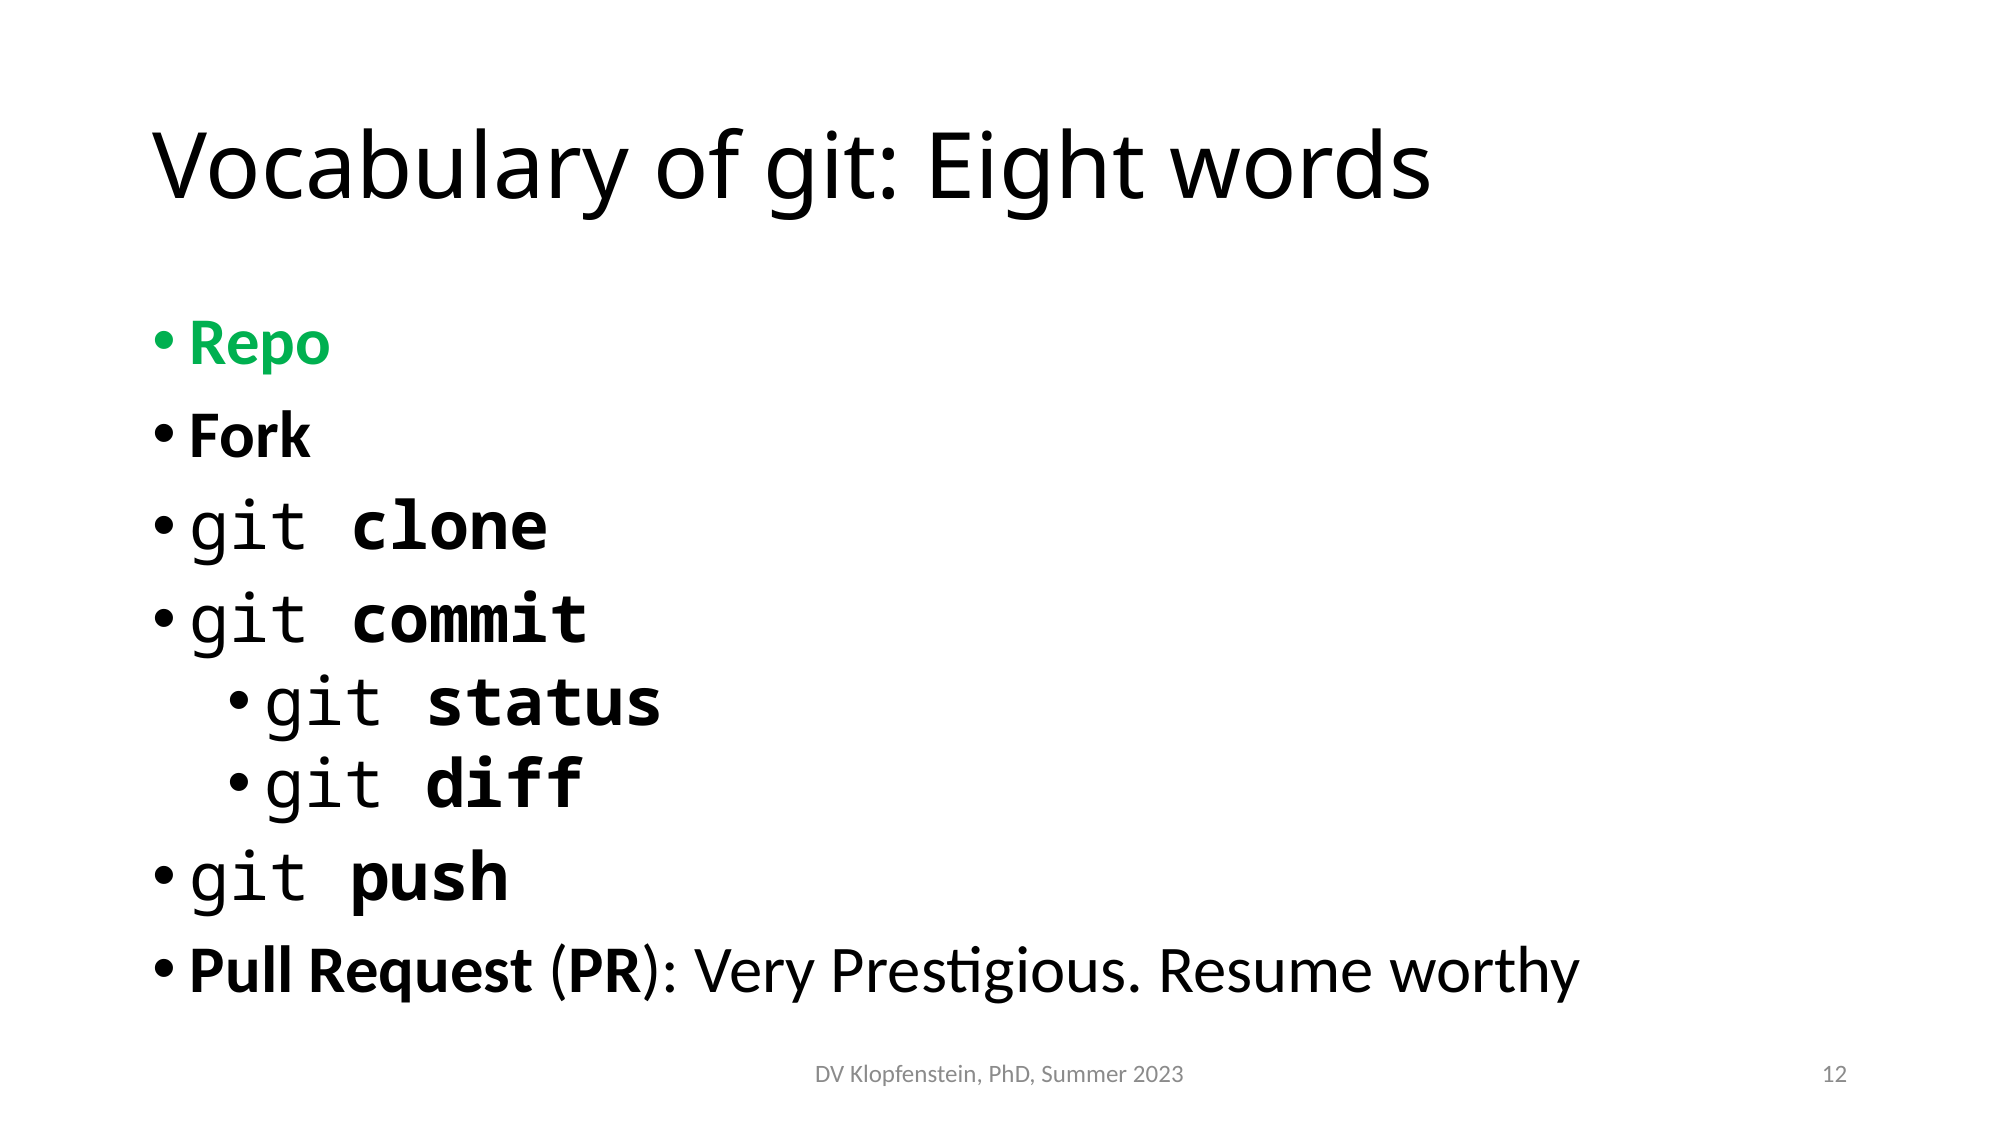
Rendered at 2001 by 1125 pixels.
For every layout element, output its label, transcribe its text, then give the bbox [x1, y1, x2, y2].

list Repo Fork git clone git commit git status git diff git push Pull Request (PR): Very Prestigious. Resume worthy [137, 299, 1863, 1014]
slide_number 12 [1412, 1042, 1863, 1103]
title Vocabulary of git: Eight words [137, 59, 1863, 278]
footer DV Klopfenstein, PhD, Summer 2023 [662, 1042, 1338, 1103]
